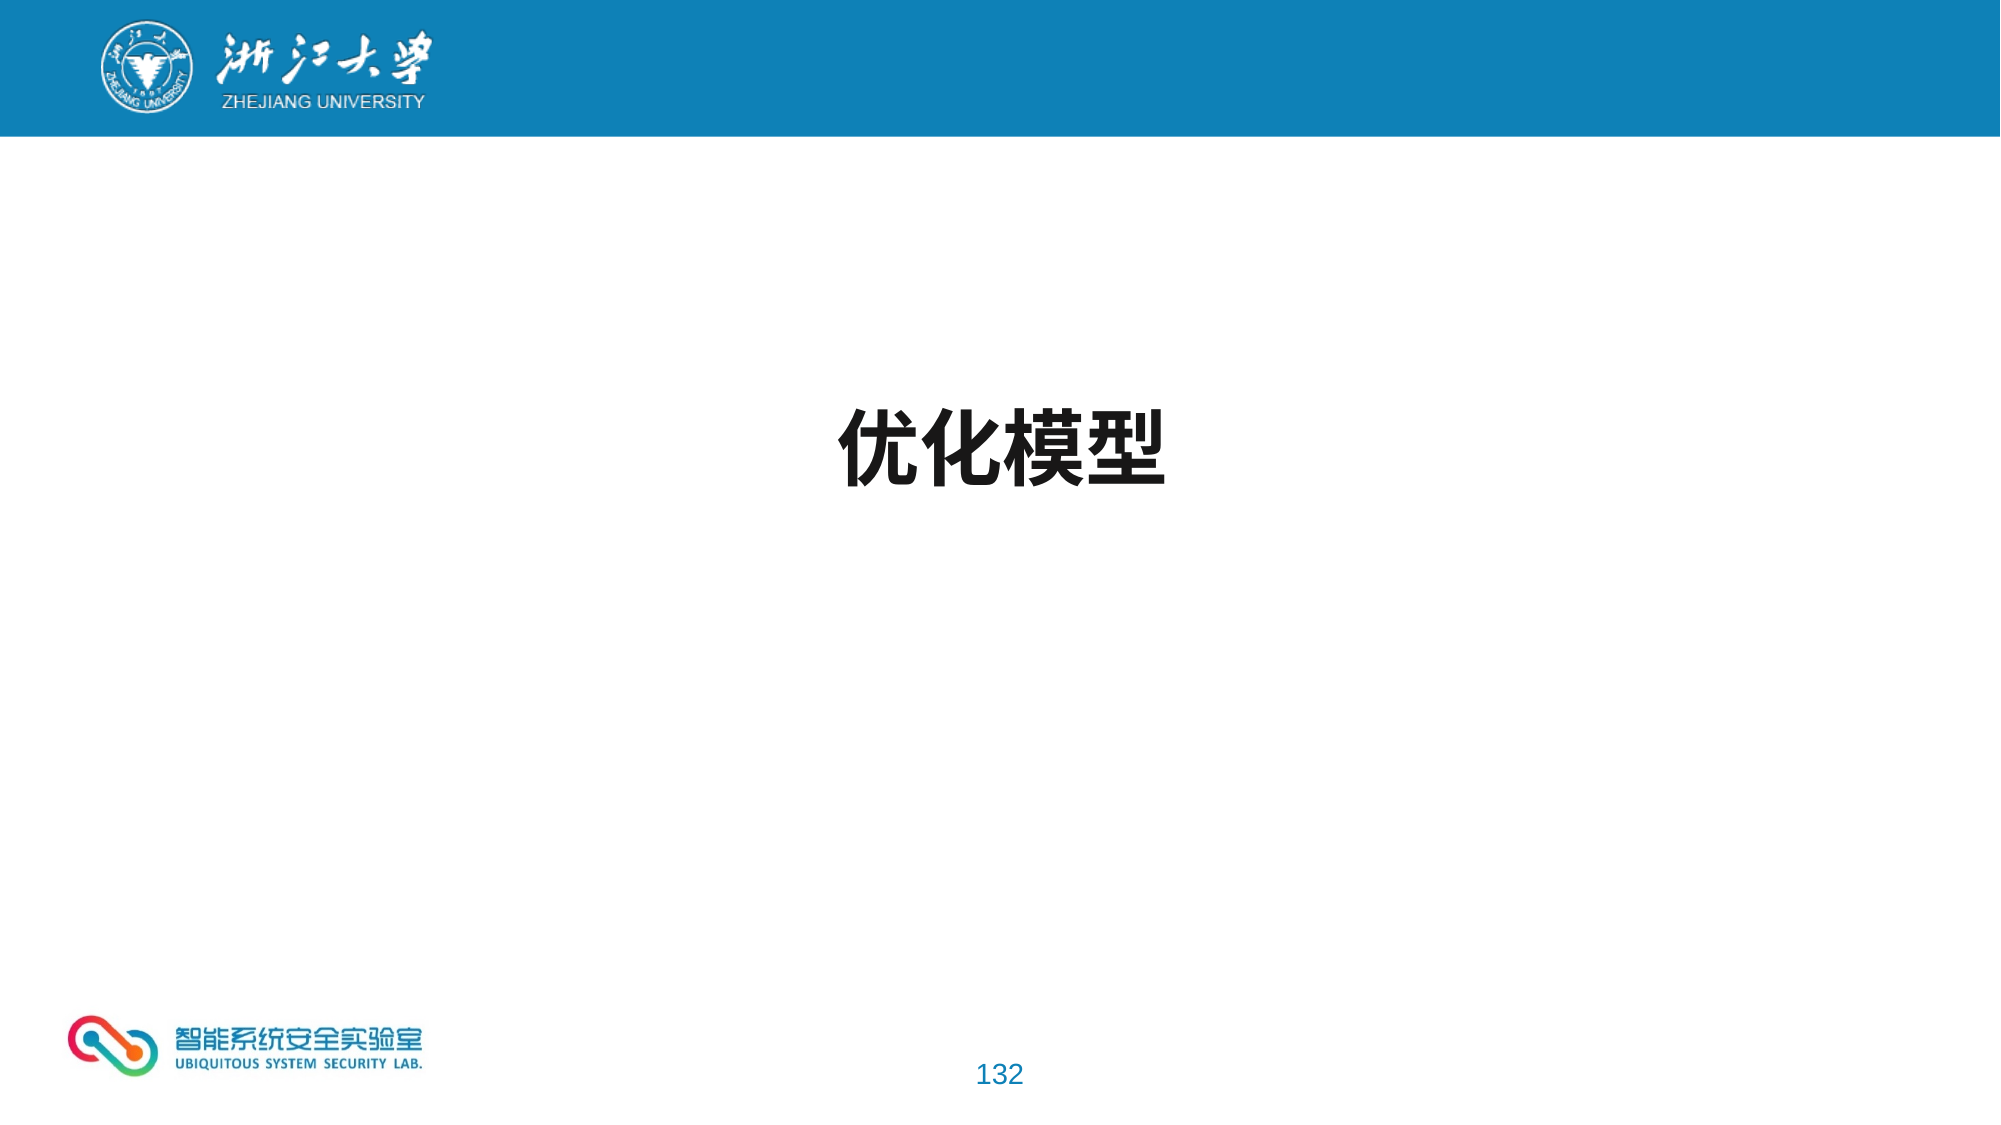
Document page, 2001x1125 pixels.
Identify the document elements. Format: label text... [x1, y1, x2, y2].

picture [50, 997, 447, 1093]
text_box 优化模型 [186, 389, 1819, 504]
picture [102, 21, 193, 114]
picture [317, 95, 425, 108]
picture [312, 40, 330, 66]
picture [391, 30, 432, 84]
picture [281, 33, 307, 84]
picture [222, 95, 312, 108]
picture [368, 66, 380, 77]
picture [216, 32, 274, 84]
picture [338, 33, 377, 74]
